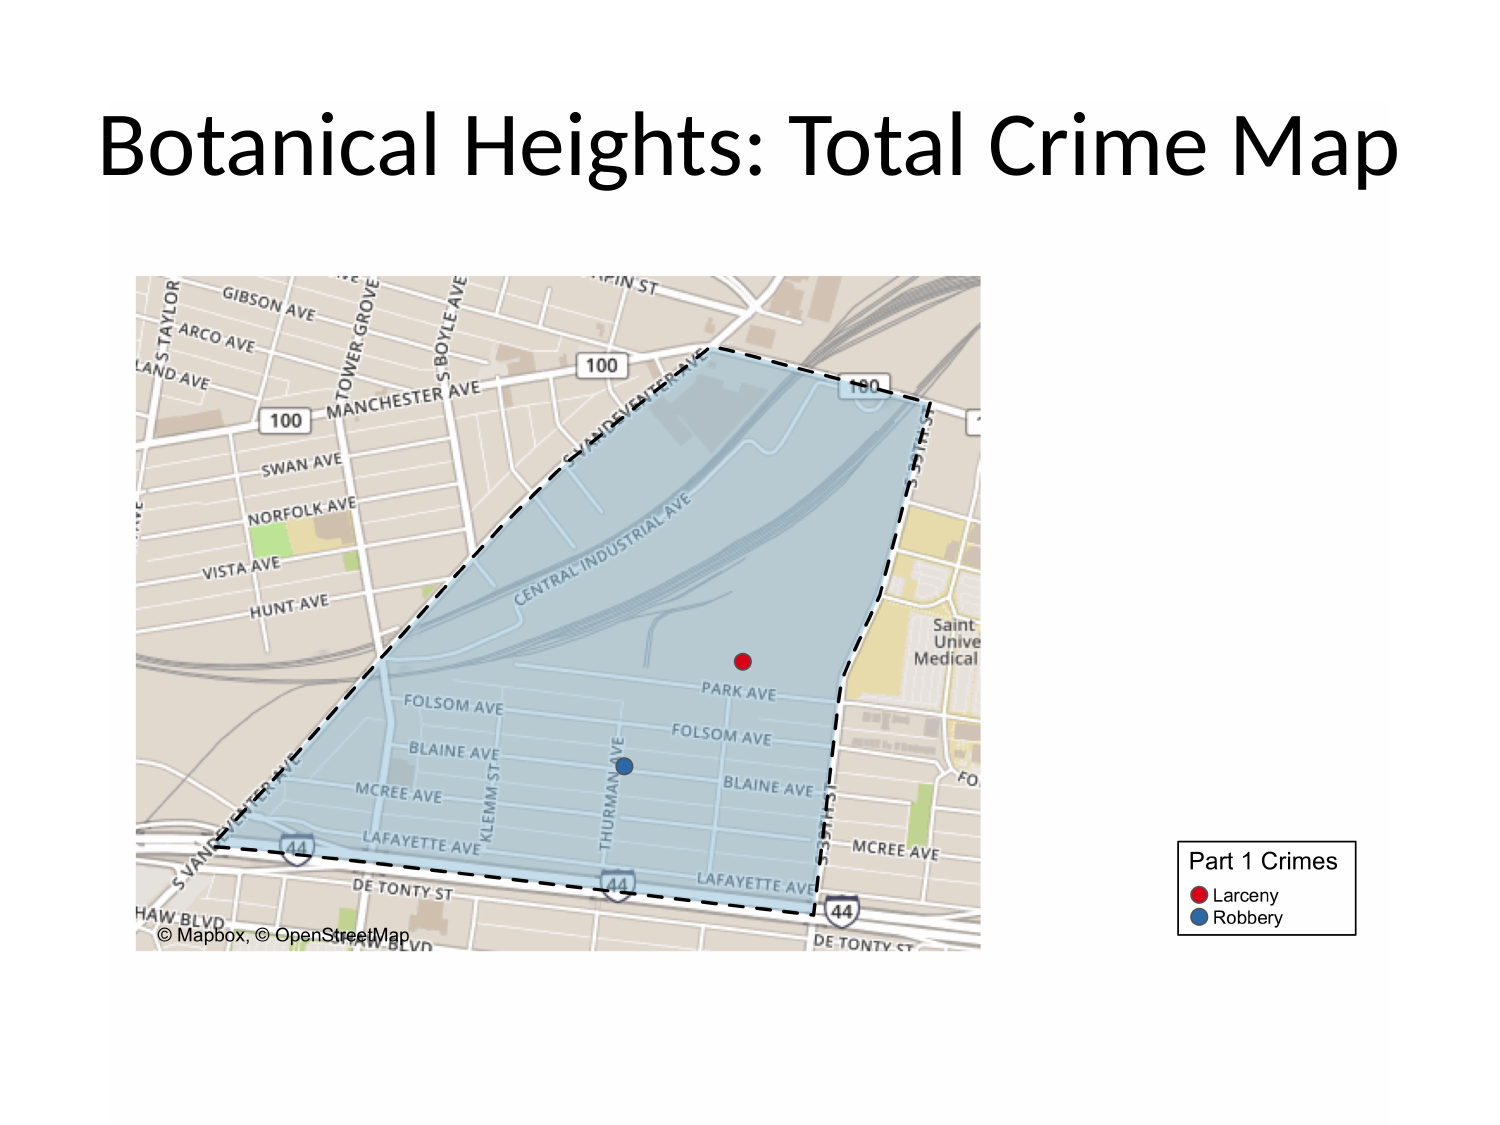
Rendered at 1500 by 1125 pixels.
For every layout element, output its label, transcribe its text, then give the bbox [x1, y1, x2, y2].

title Botanical Heights: Total Crime Map [75, 45, 1425, 233]
picture [110, 102, 1390, 1125]
